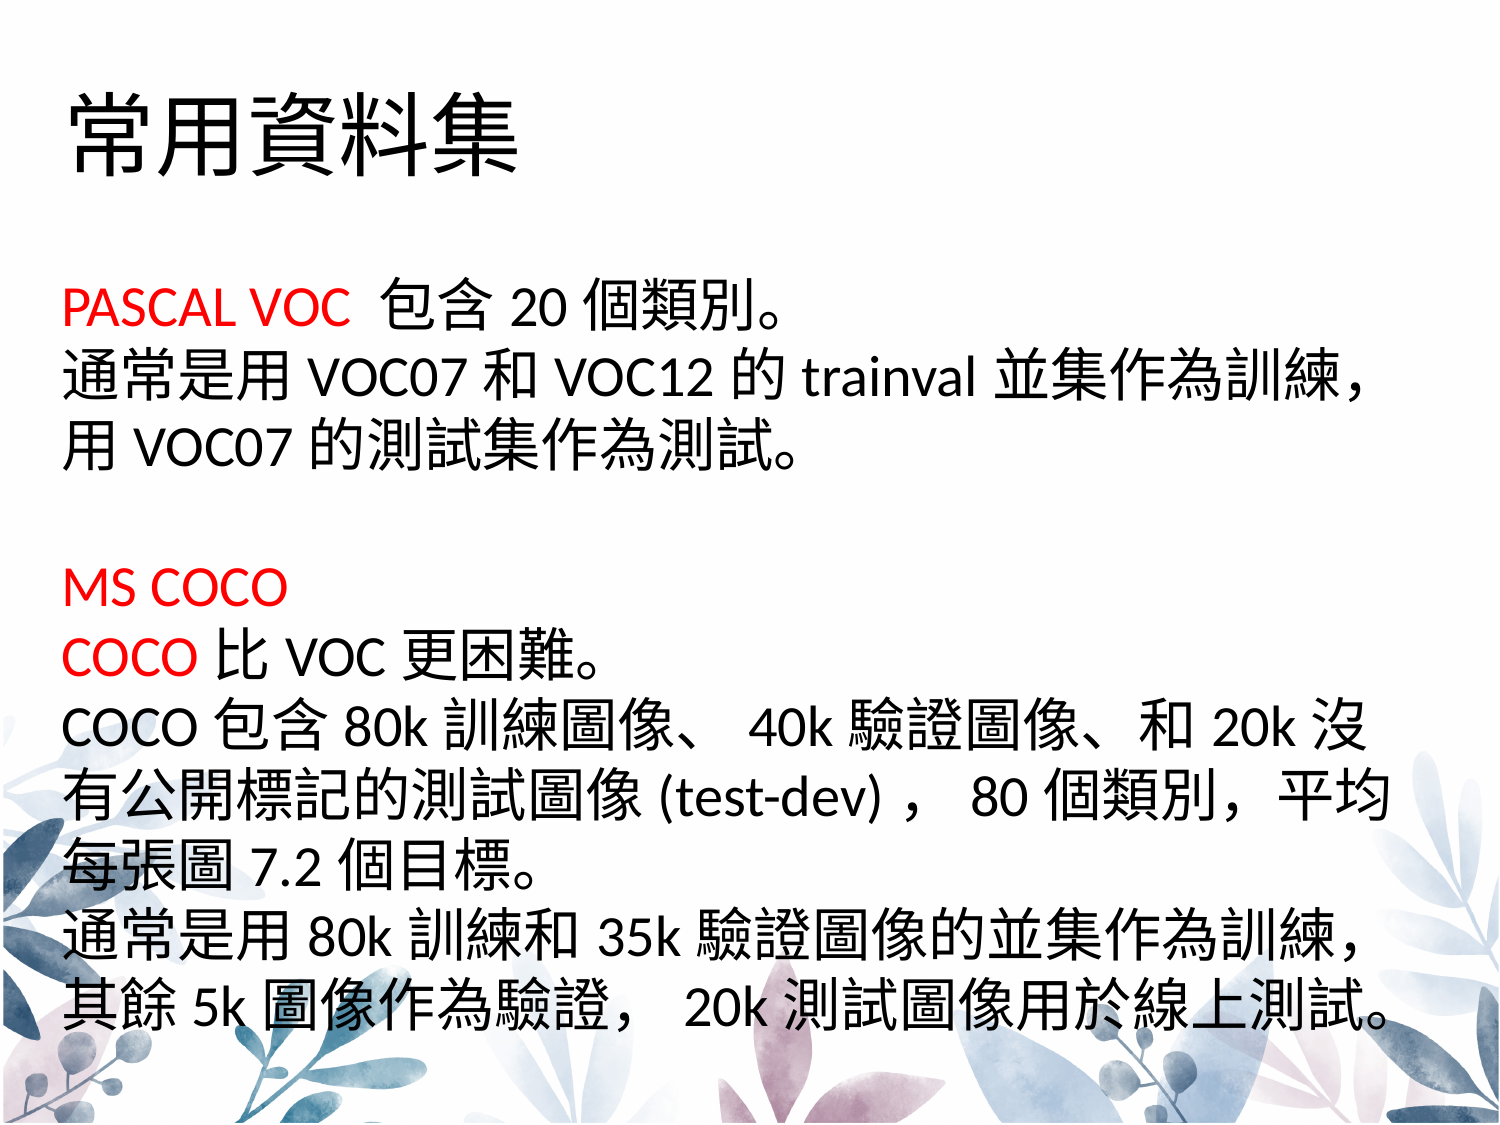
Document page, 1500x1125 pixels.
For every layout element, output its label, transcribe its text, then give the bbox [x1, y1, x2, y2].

text_box PASCAL VOC 包含20個類別。 通常是用VOC07和VOC12的trainval並集作為訓練， 用VOC07的測試集作為測試。 MS COCO COCO比VOC更困難。 COCO包含80k訓練圖像、40k驗證圖像、和20k沒有公開標記的測試圖像(test-dev)，80個類別，平均每張圖7.2個目標。 通常是用80k訓練和35k驗證圖像的並集作為訓練，其餘5k圖像作為驗證，20k測試圖像用於線上測試。 [46, 260, 1428, 1046]
title 常用資料集 [28, 55, 558, 211]
picture [0, 0, 1500, 1125]
